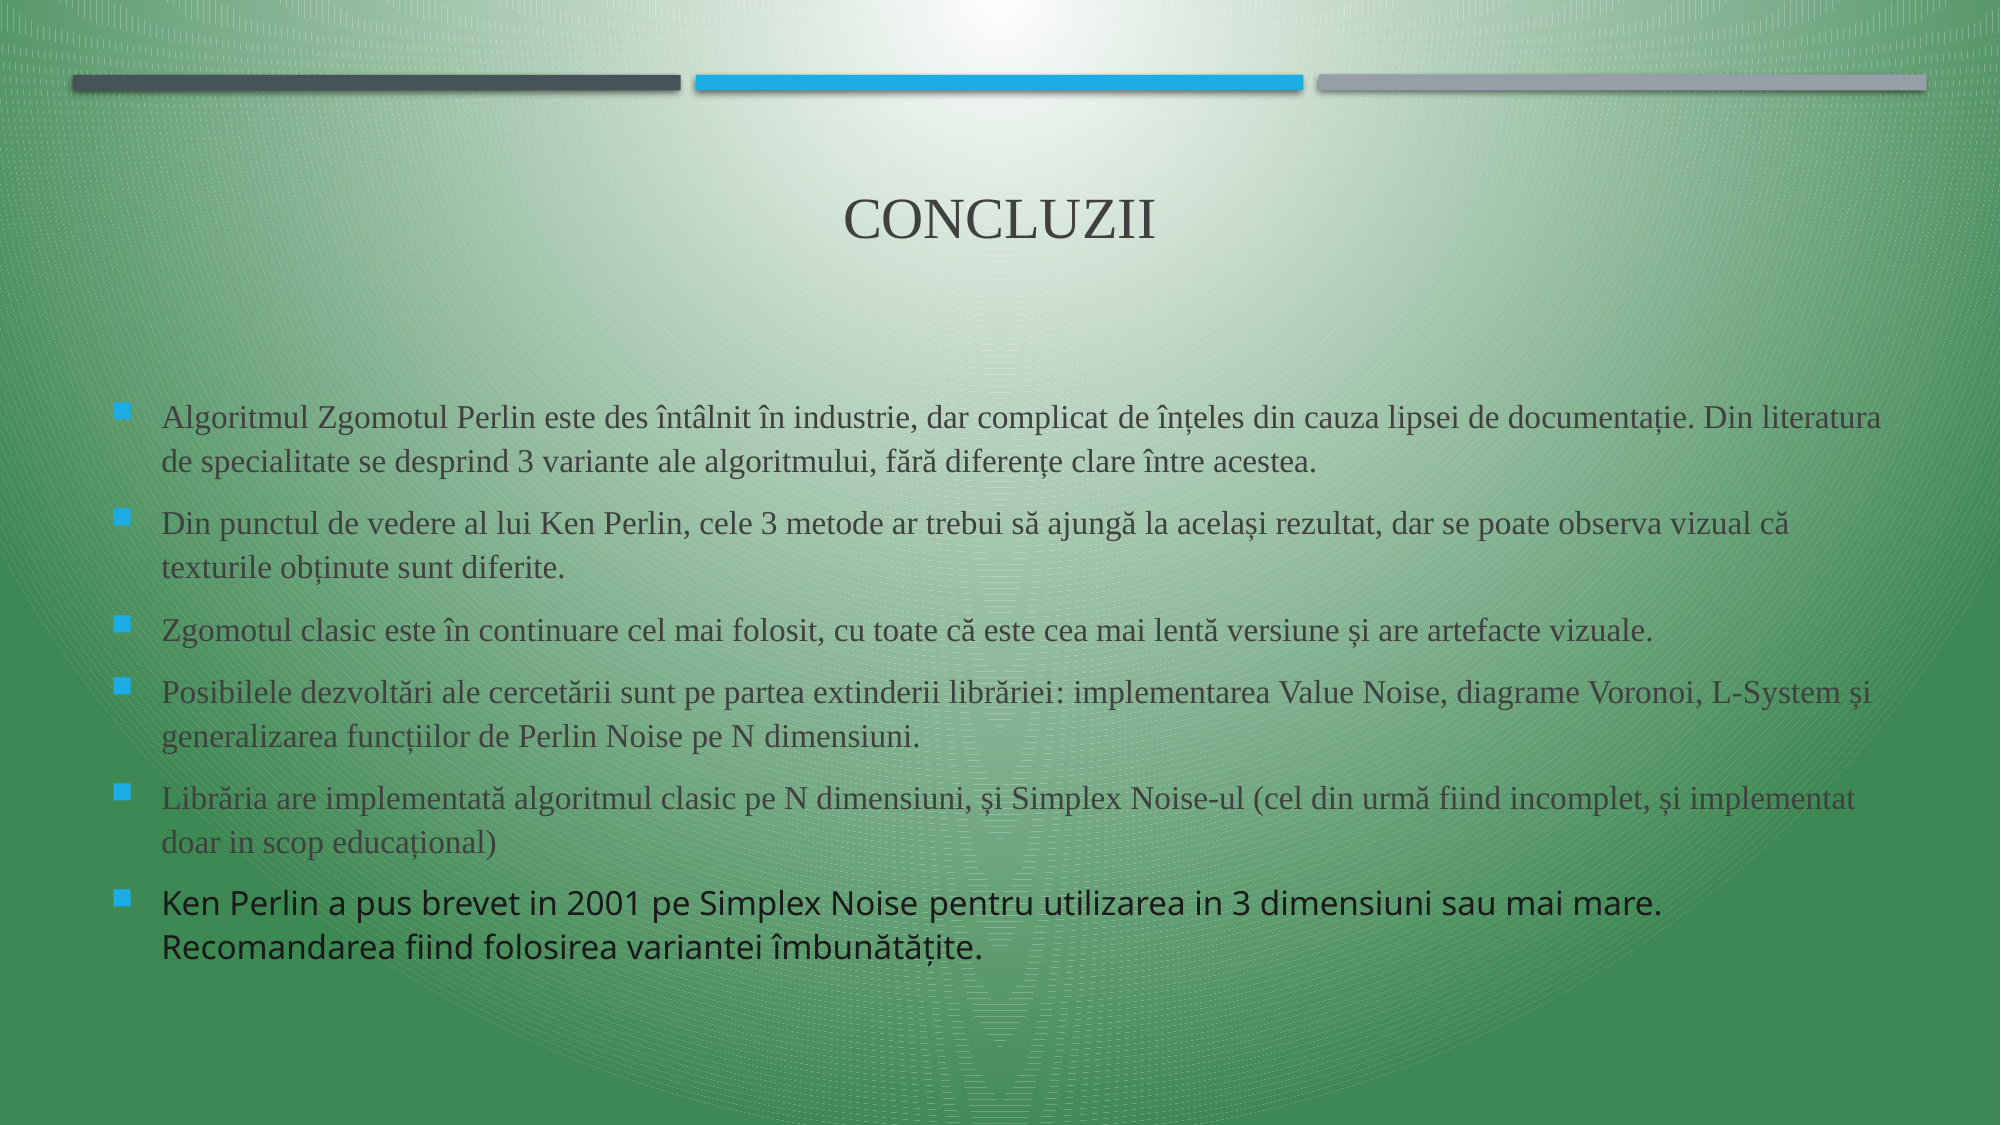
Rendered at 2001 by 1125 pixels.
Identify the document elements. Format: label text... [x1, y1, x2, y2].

list Algoritmul Zgomotul Perlin este des întâlnit în industrie, dar complicat de înțeles din cauza lipsei de documentație. Din literatura de specialitate se desprind 3 variante ale algoritmului, fără diferențe clare între acestea. Din punctul de vedere al lui Ken Perlin, cele 3 metode ar trebui să ajungă la același rezultat, dar se poate observa vizual că texturile obținute sunt diferite. Zgomotul clasic este în continuare cel mai folosit, cu toate că este cea mai lentă versiune și are artefacte vizuale. Posibilele dezvoltări ale cercetării sunt pe partea extinderii librăriei: implementarea Value Noise, diagrame Voronoi, L-System și generalizarea funcțiilor de Perlin Noise pe N dimensiuni. Librăria are implementată algoritmul clasic pe N dimensiuni, și Simplex Noise-ul (cel din urmă fiind incomplet, și implementat doar in scop educațional) Ken Perlin a pus brevet in 2001 pe Simplex Noise pentru utilizarea in 3 dimensiuni sau mai mare. Recomandarea fiind folosirea variantei îmbunătățite. [95, 383, 1905, 981]
title Concluzii [95, 115, 1905, 258]
